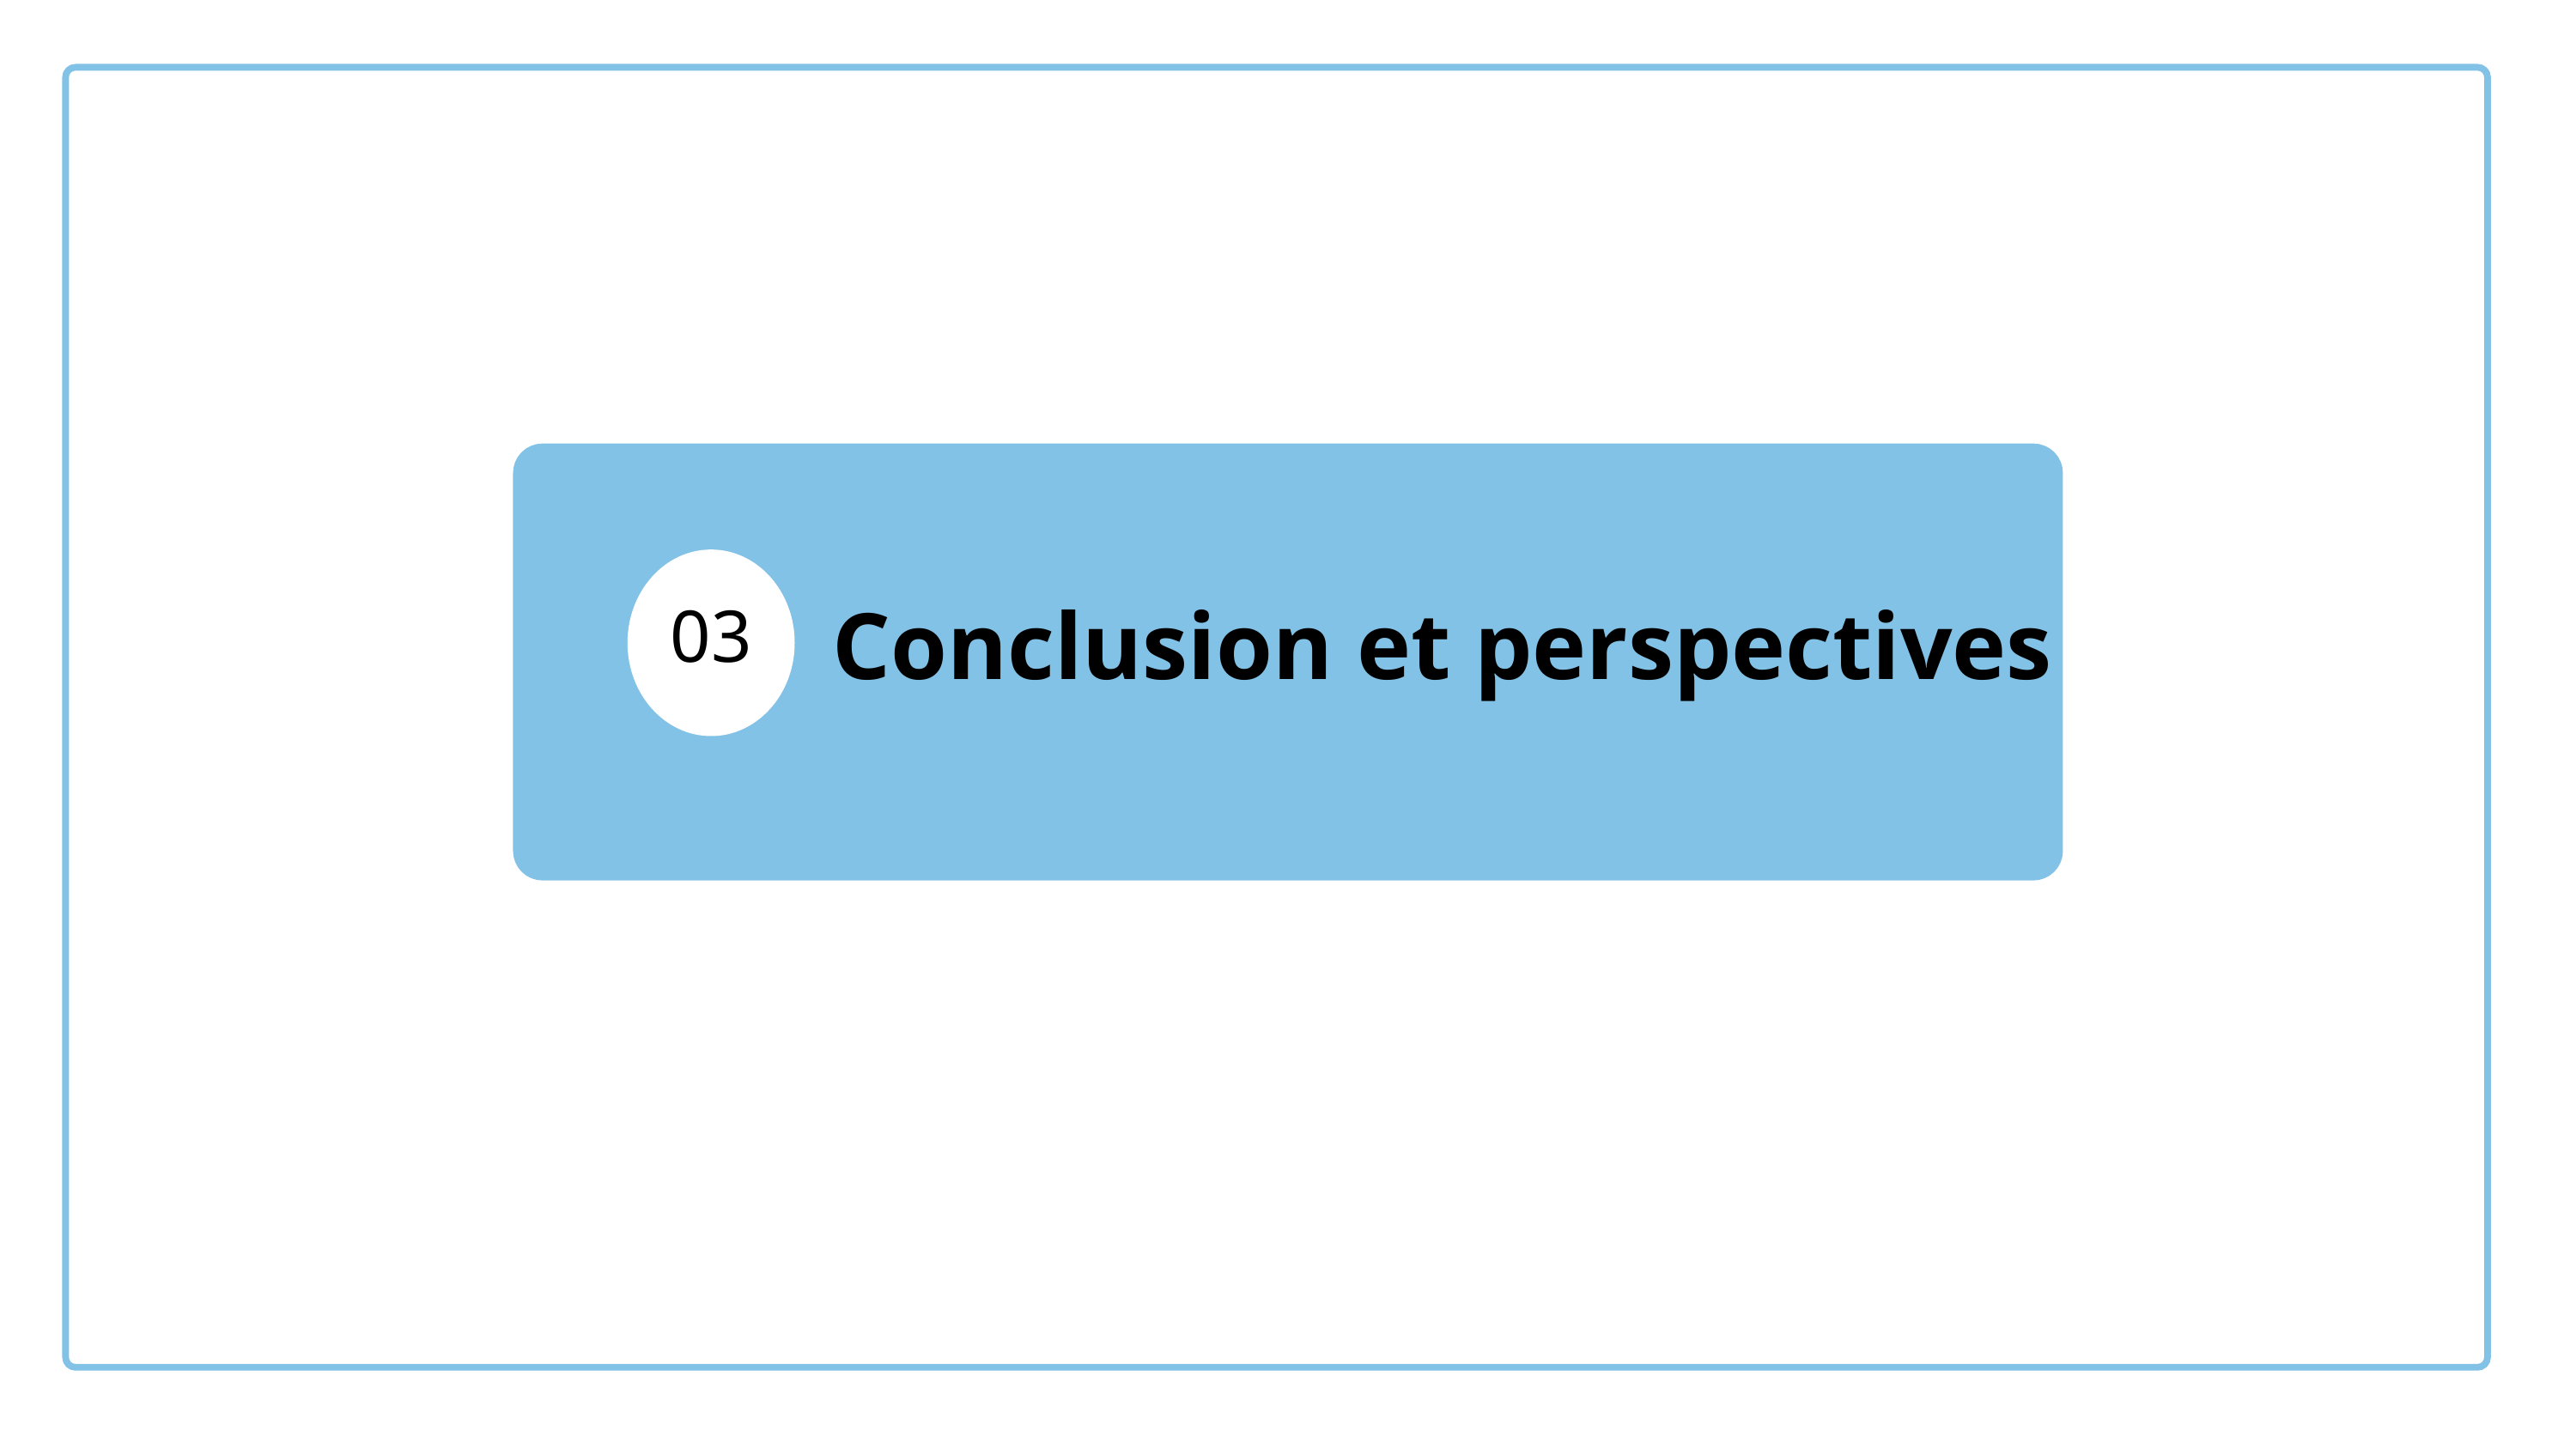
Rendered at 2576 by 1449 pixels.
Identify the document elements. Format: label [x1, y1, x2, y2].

text_box [627, 549, 795, 737]
text_box [519, 450, 2057, 875]
text_box [65, 67, 2488, 1368]
